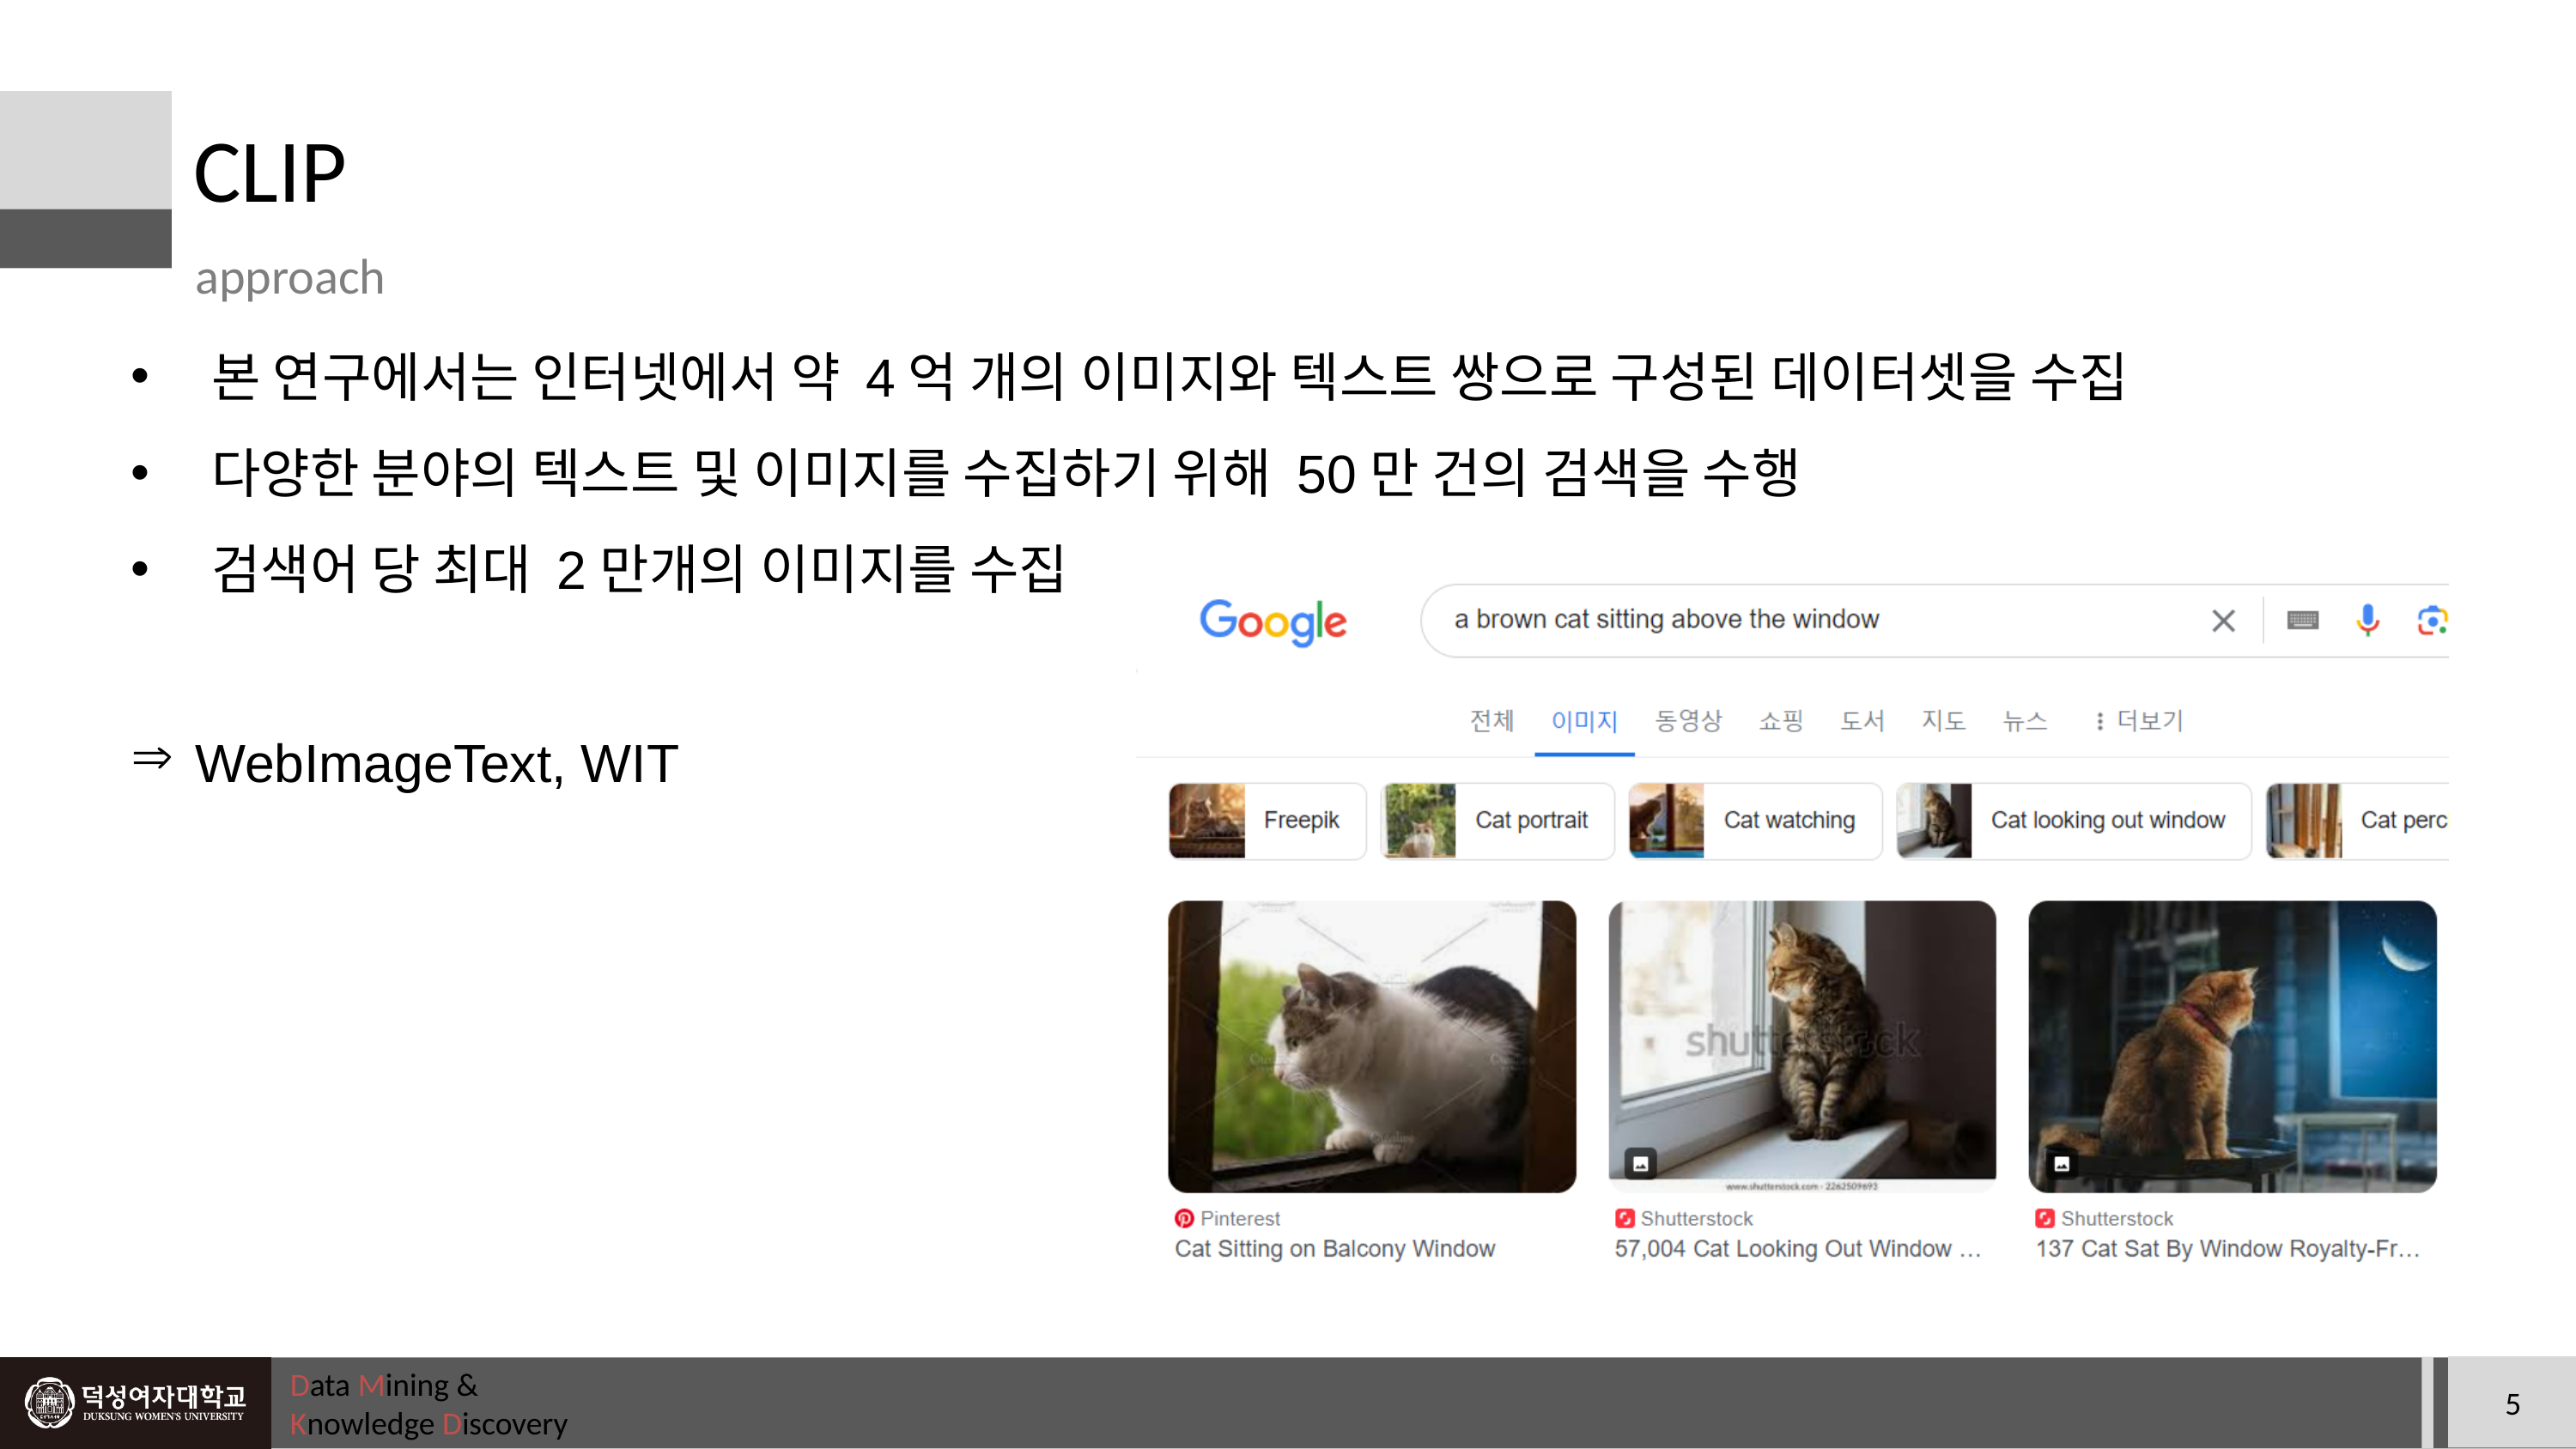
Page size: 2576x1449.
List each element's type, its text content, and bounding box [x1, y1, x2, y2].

picture [1136, 553, 2449, 1285]
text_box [0, 1355, 2576, 1449]
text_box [0, 90, 1106, 306]
text_box 본 연구에서는 인터넷에서 약 4억 개의 이미지와 텍스트 쌍으로 구성된 데이터셋을 수집 다양한 분야의 텍스트 및 이미지를 수집하기 위해 50만 건의 검색을 수행 검색어 당 최대 2만개의 이미지를 수집 WebImageText, WIT [118, 306, 2576, 1007]
